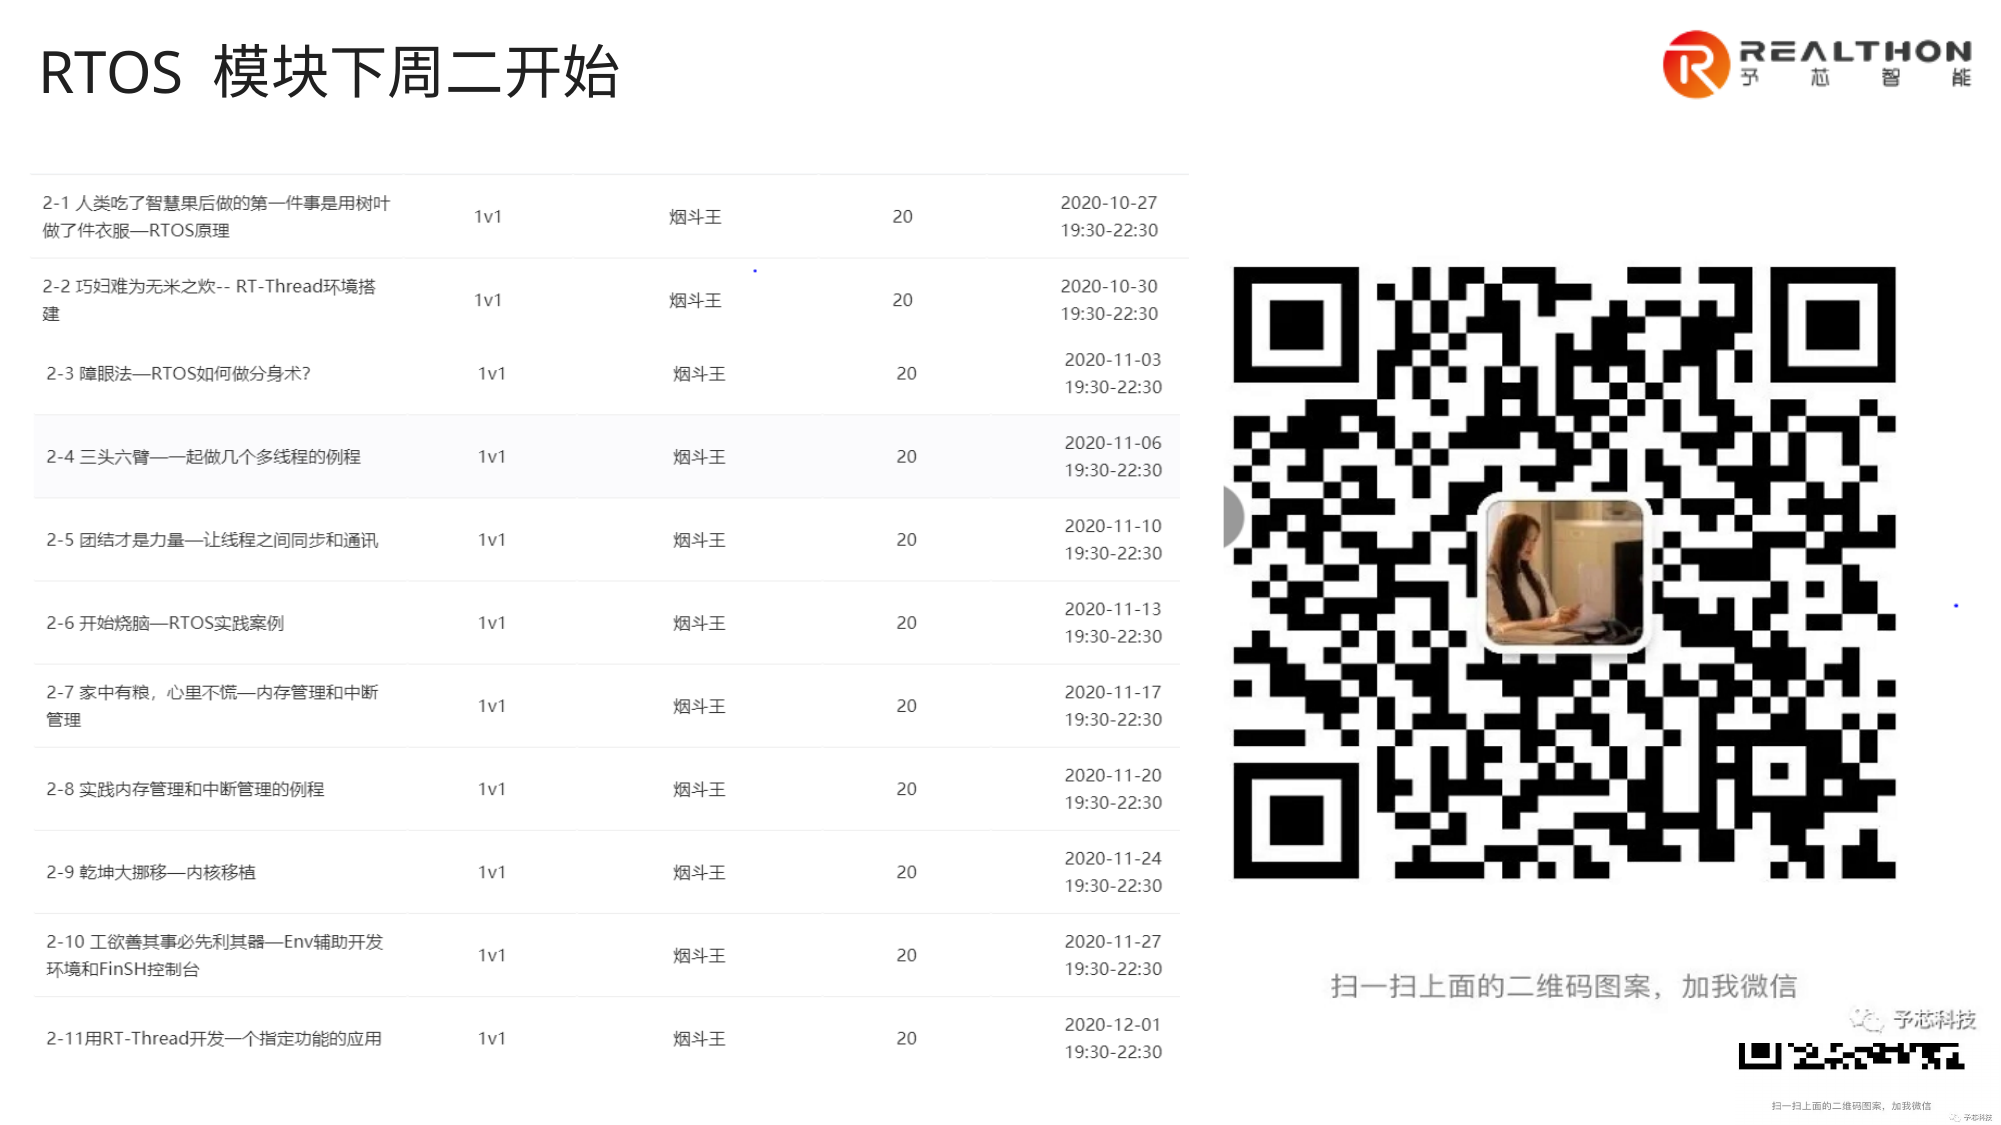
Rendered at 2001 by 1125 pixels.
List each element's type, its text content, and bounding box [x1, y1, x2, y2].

picture [1640, 0, 2000, 128]
picture [1223, 244, 2000, 1125]
list RTOS 模块下周二开始 [23, 18, 1000, 131]
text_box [18, 173, 1188, 1075]
